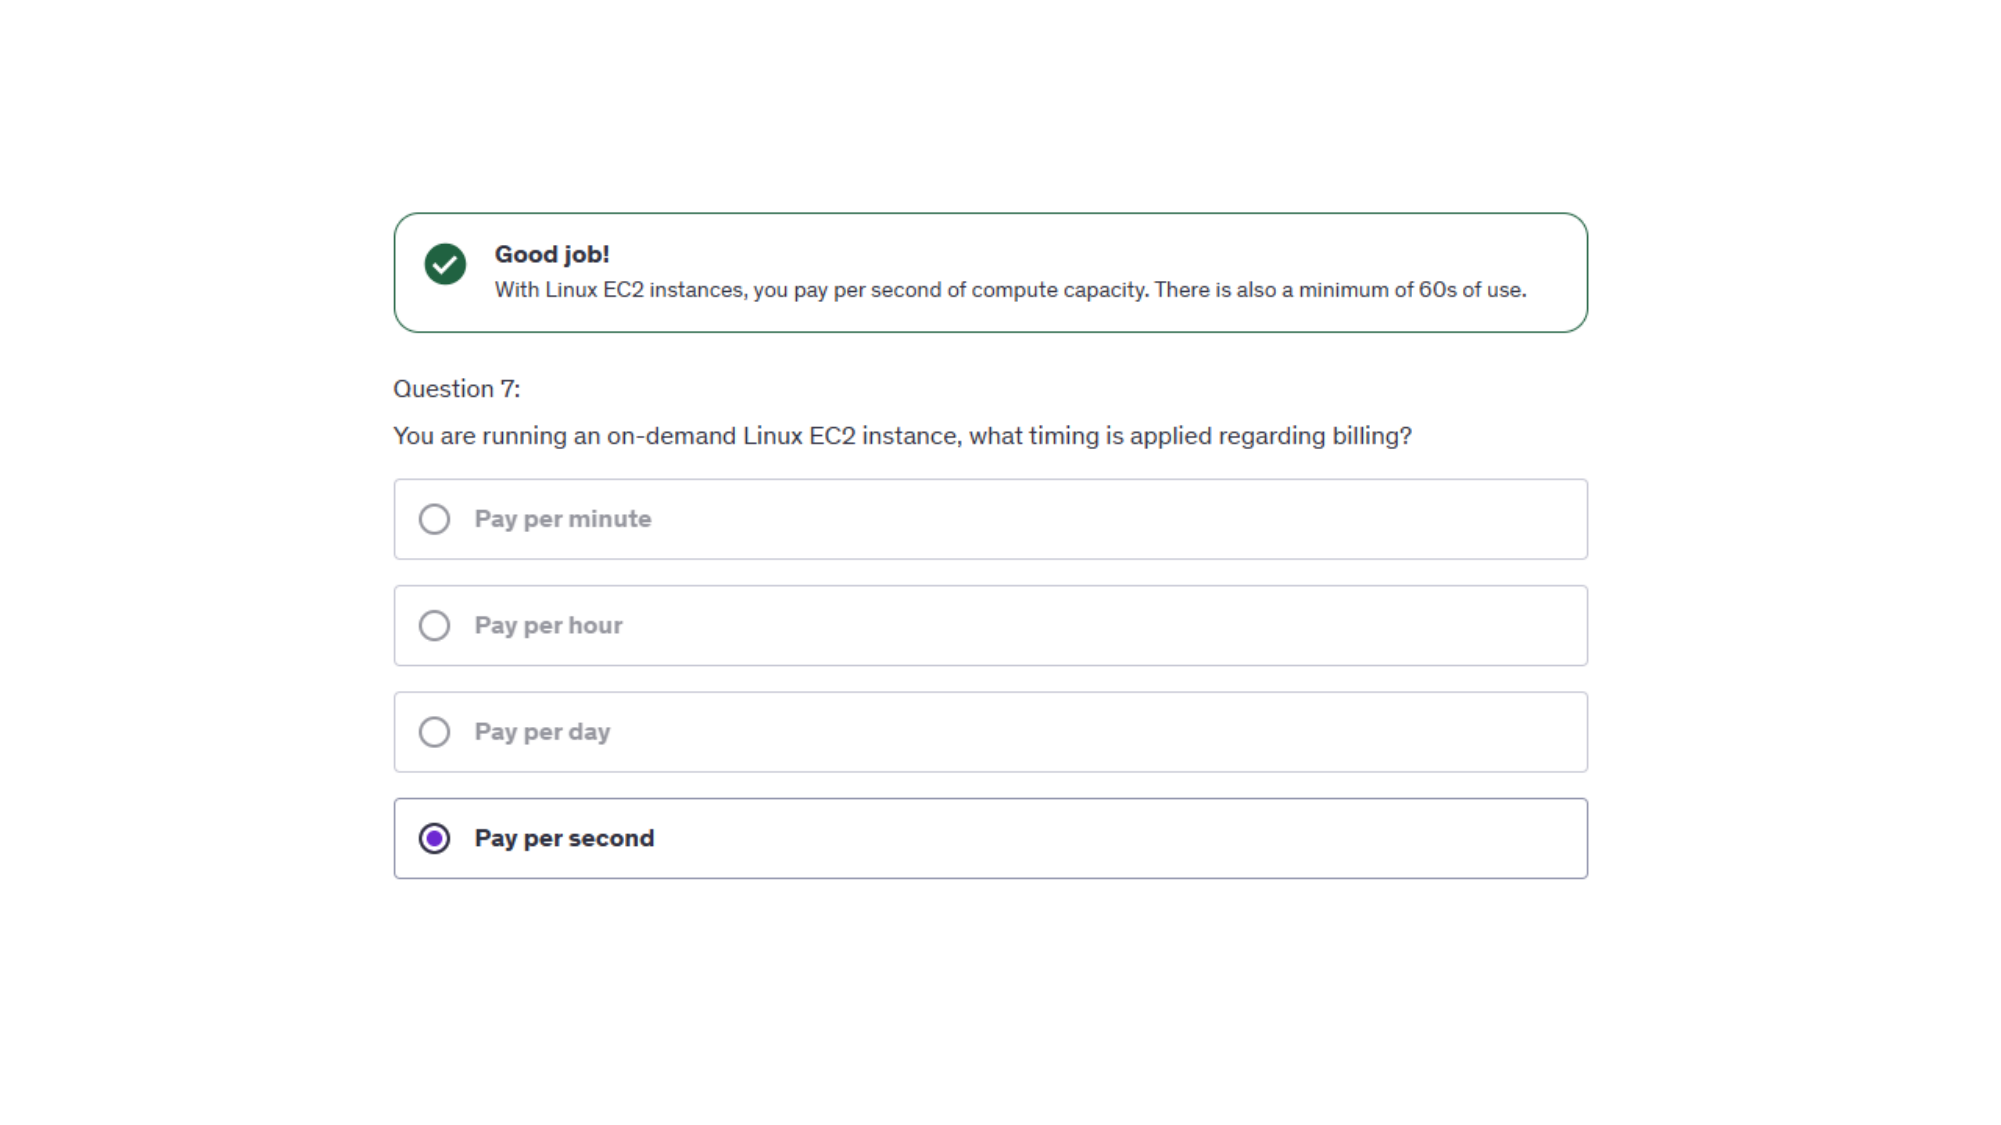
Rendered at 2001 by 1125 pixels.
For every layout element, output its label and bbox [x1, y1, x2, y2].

picture [305, 172, 1695, 953]
